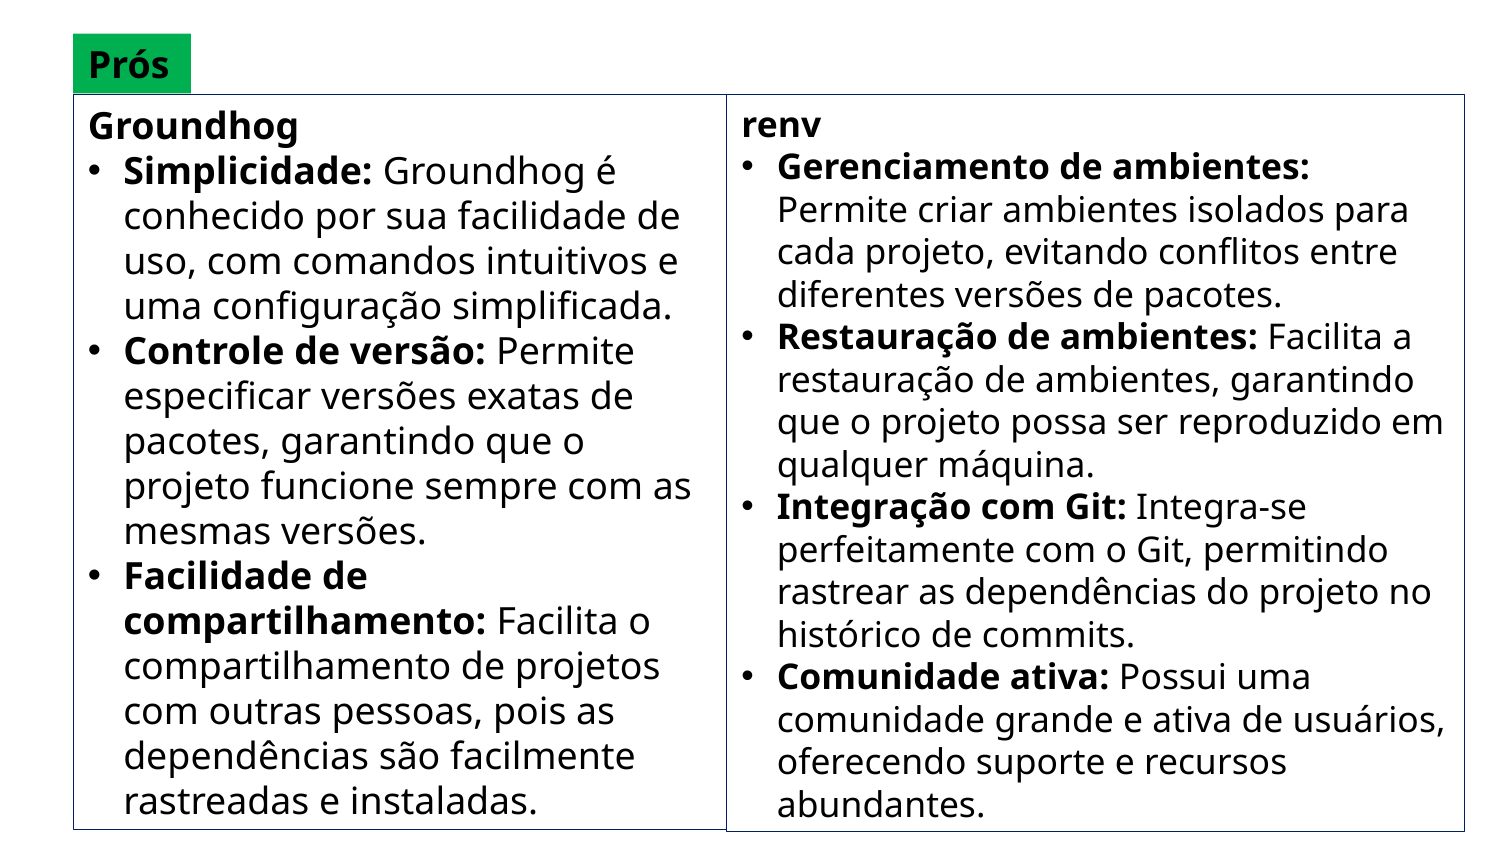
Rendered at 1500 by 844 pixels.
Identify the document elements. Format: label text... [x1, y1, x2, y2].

text_box Groundhog Simplicidade: Groundhog é conhecido por sua facilidade de uso, com comandos intuitivos e uma configuração simplificada. Controle de versão: Permite especificar versões exatas de pacotes, garantindo que o projeto funcione sempre com as mesmas versões. Facilidade de compartilhamento: Facilita o compartilhamento de projetos com outras pessoas, pois as dependências são facilmente rastreadas e instaladas. [73, 94, 726, 829]
text_box Prós [73, 33, 191, 94]
text_box renv Gerenciamento de ambientes: Permite criar ambientes isolados para cada projeto, evitando conflitos entre diferentes versões de pacotes. Restauração de ambientes: Facilita a restauração de ambientes, garantindo que o projeto possa ser reproduzido em qualquer máquina. Integração com Git: Integra-se perfeitamente com o Git, permitindo rastrear as dependências do projeto no histórico de commits. Comunidade ativa: Possui uma comunidade grande e ativa de usuários, oferecendo suporte e recursos abundantes. [726, 94, 1465, 832]
